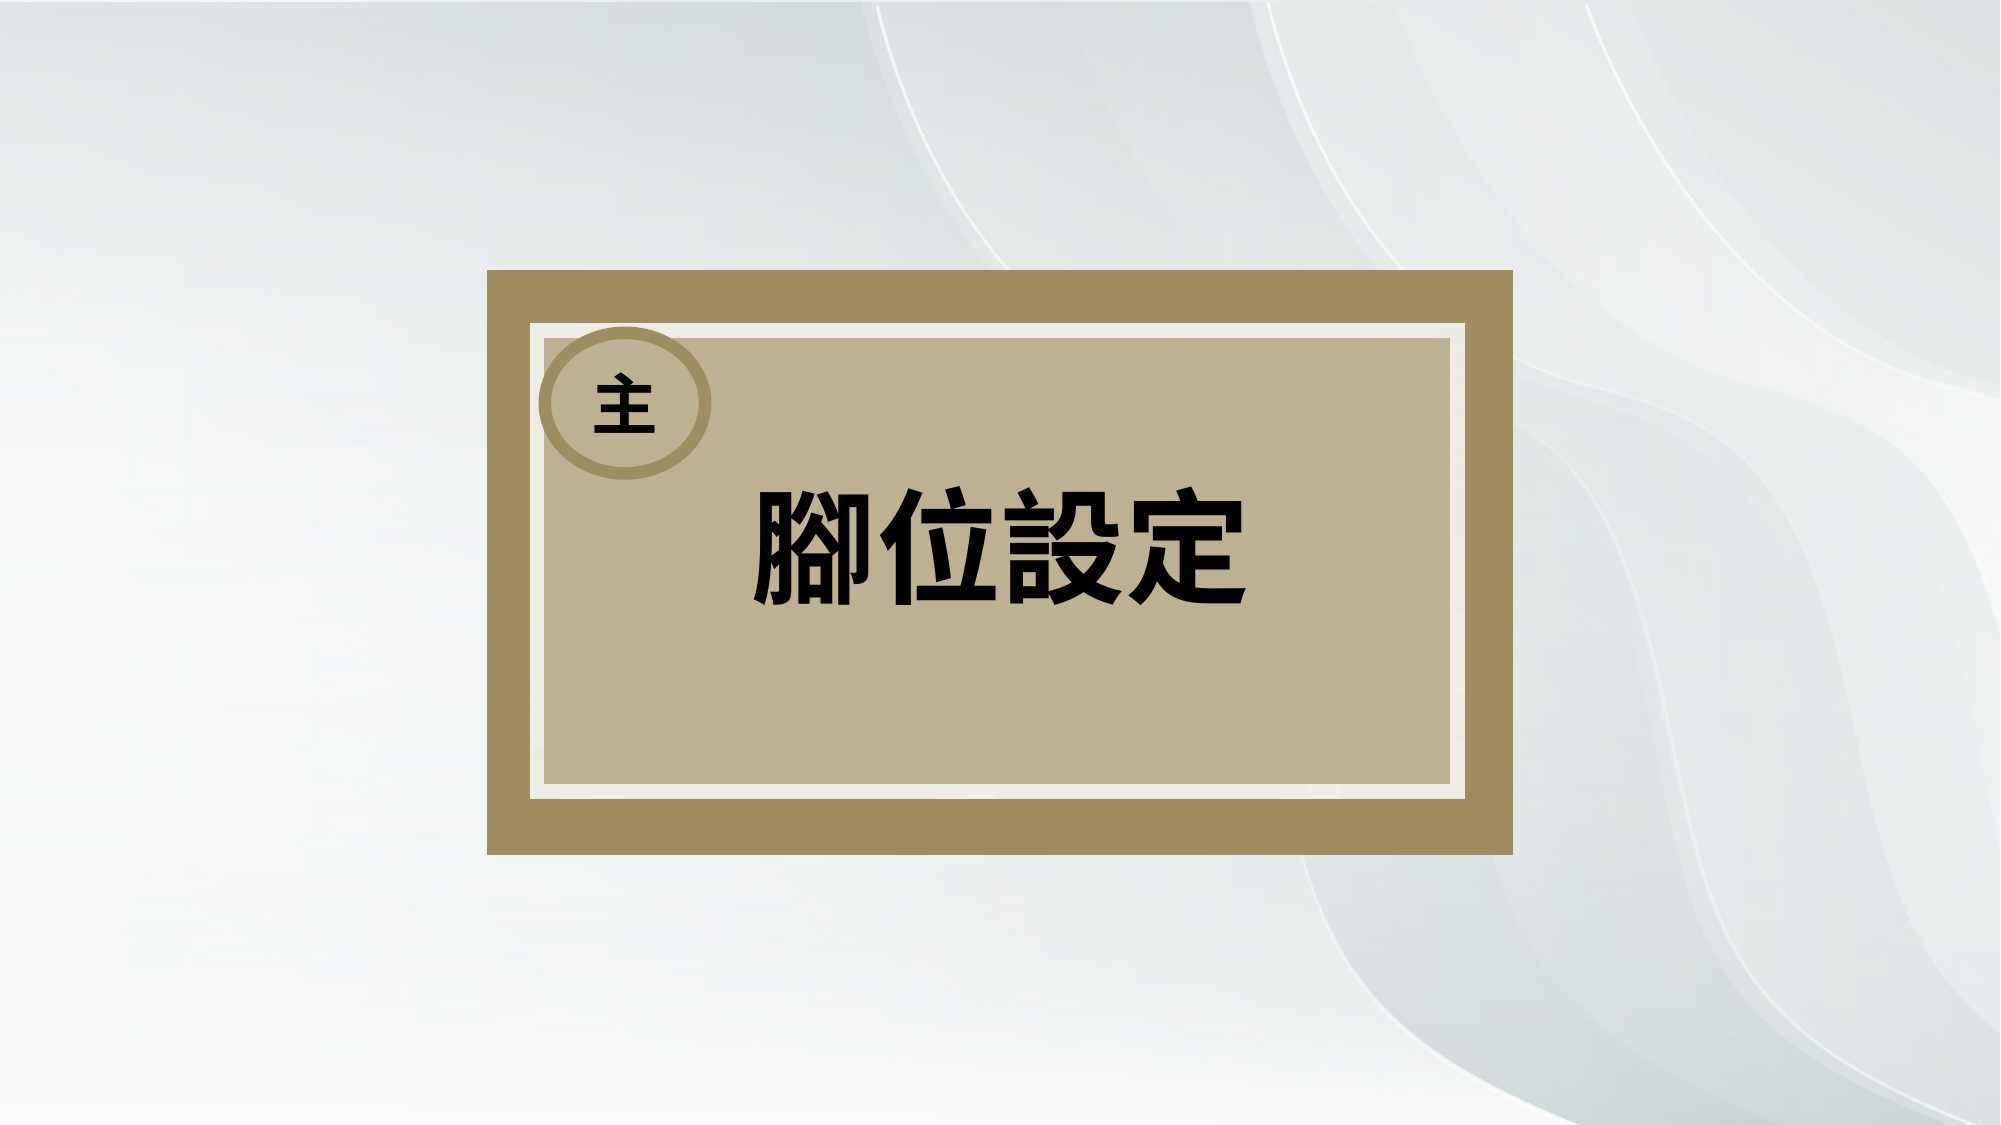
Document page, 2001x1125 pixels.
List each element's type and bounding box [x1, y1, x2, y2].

picture [487, 270, 1513, 855]
text_box [544, 332, 706, 474]
text_box [0, 0, 2000, 1125]
